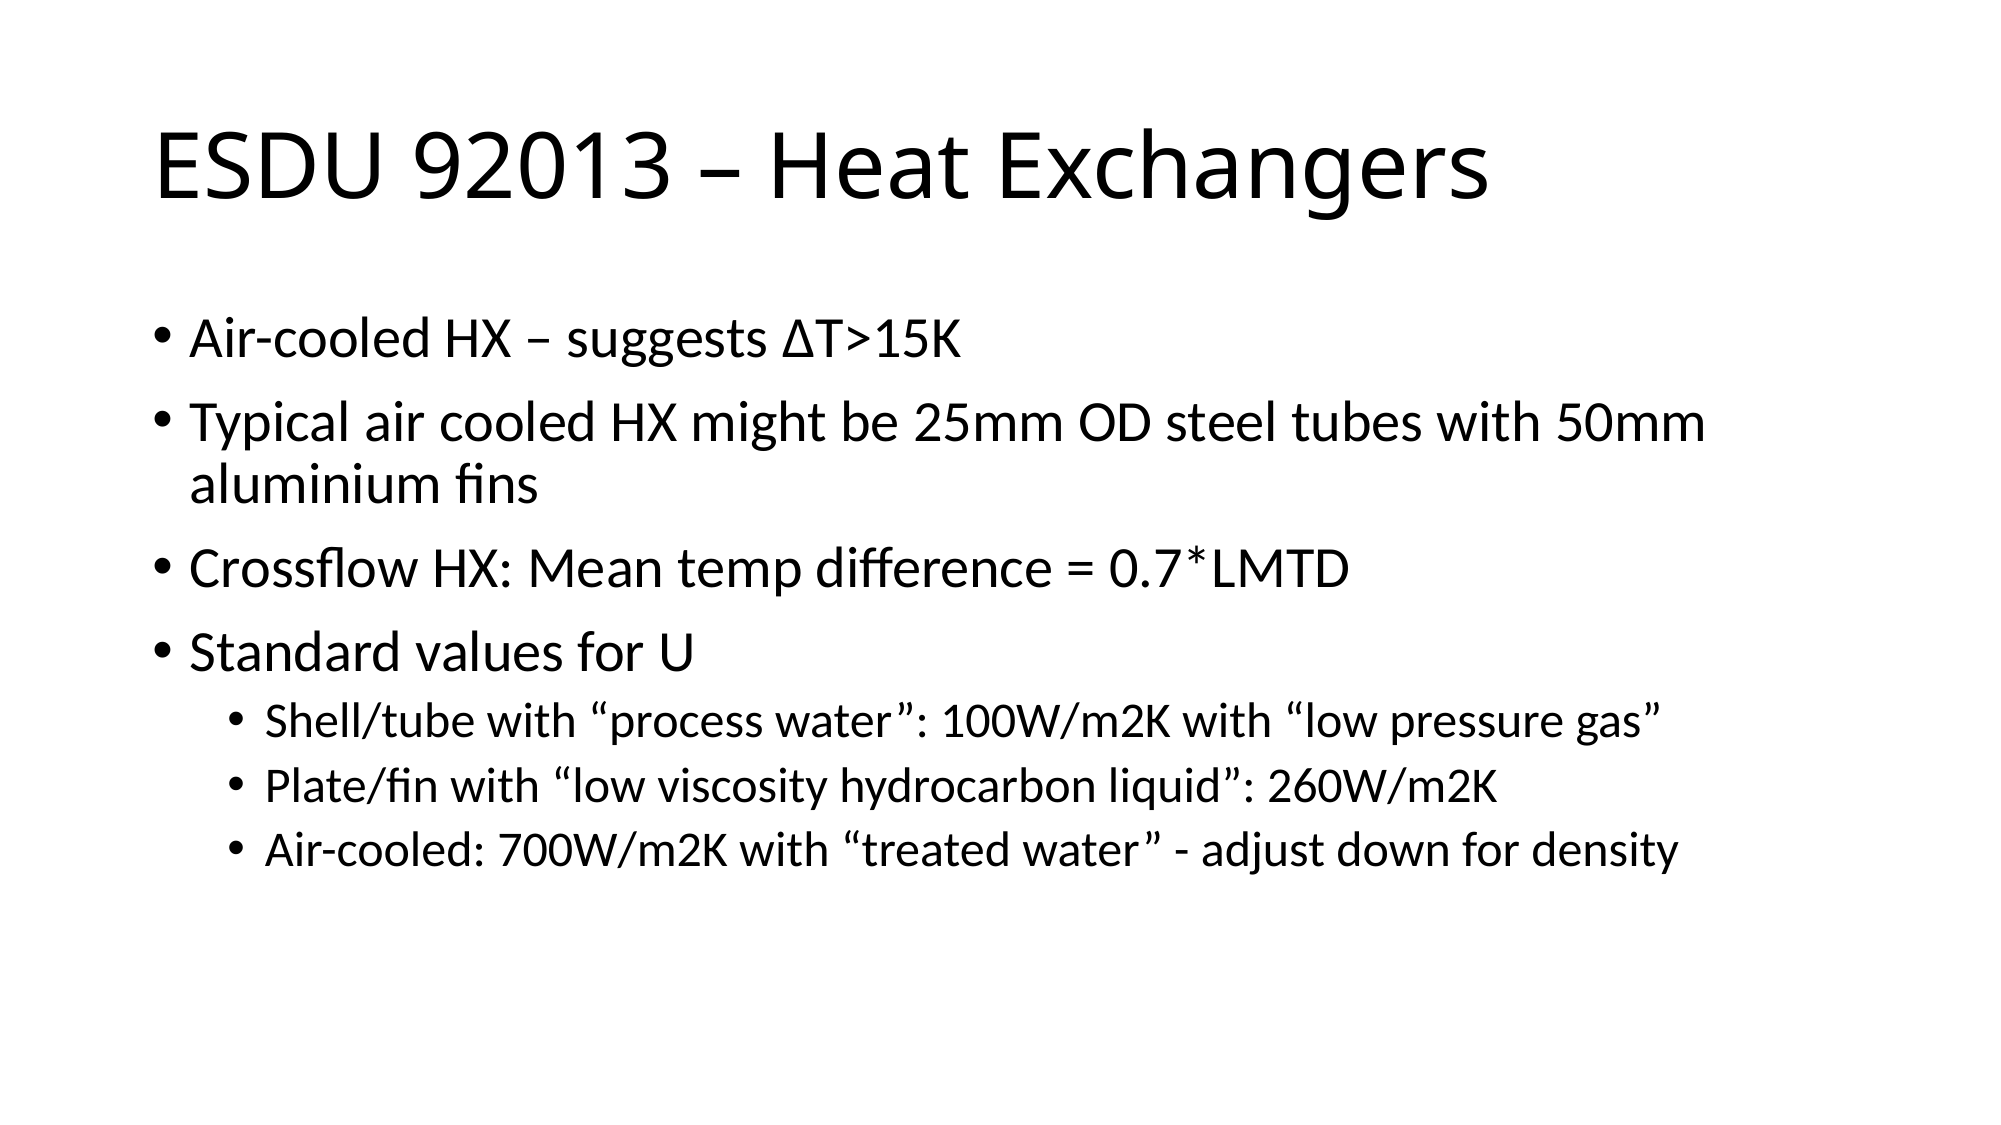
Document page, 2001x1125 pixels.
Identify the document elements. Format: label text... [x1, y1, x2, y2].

title ESDU 92013 – Heat Exchangers [137, 59, 1863, 278]
list Air-cooled HX – suggests ΔT>15K Typical air cooled HX might be 25mm OD steel tubes with 50mm aluminium fins Crossflow HX: Mean temp difference = 0.7*LMTD Standard values for U Shell/tube with “process water”: 100W/m2K with “low pressure gas” Plate/fin with “low viscosity hydrocarbon liquid”: 260W/m2K Air-cooled: 700W/m2K with “treated water” - adjust down for density [137, 299, 1863, 1014]
